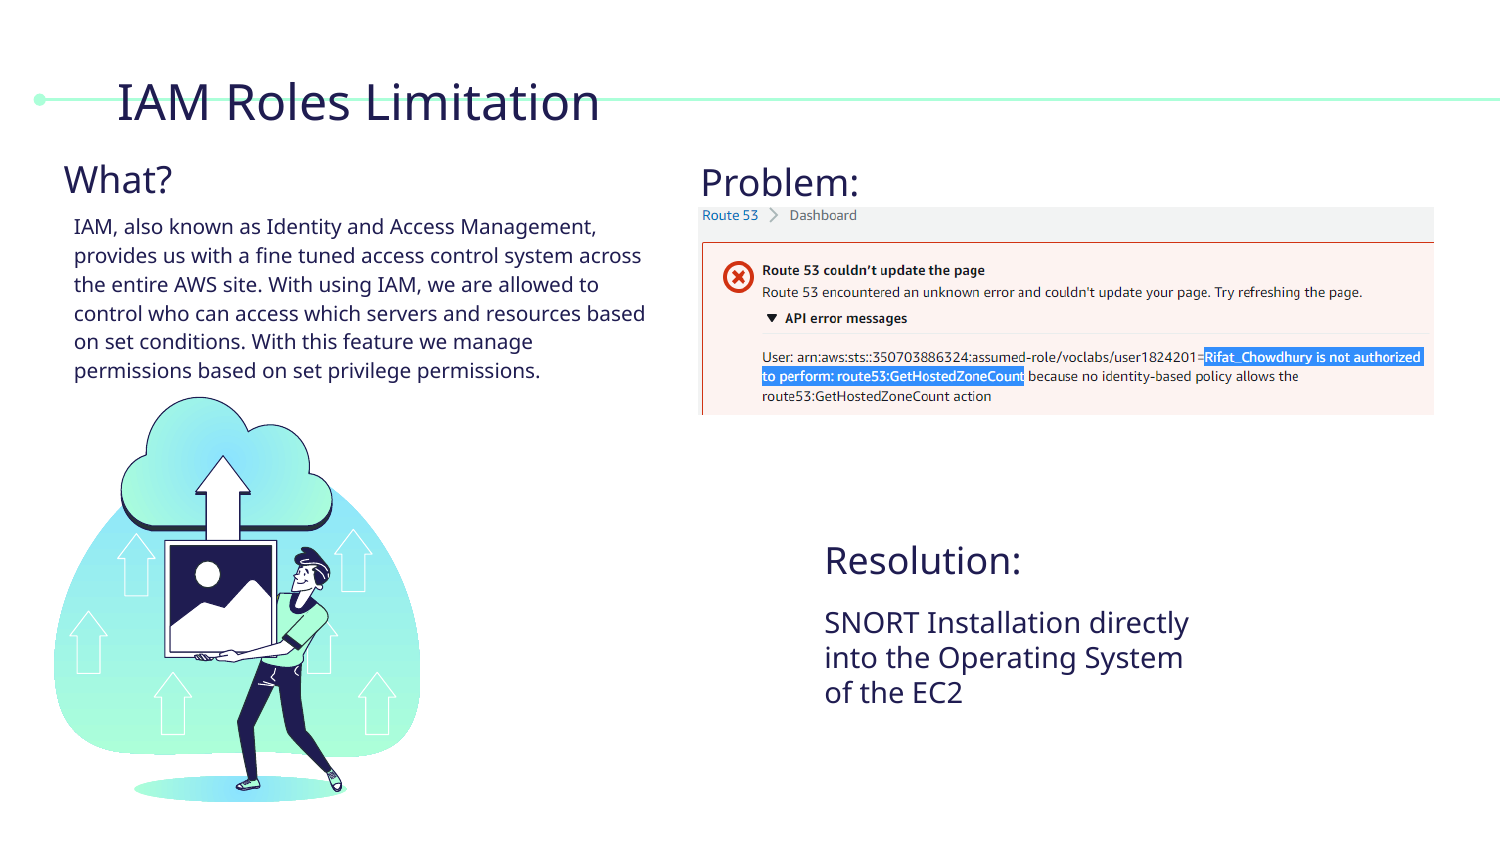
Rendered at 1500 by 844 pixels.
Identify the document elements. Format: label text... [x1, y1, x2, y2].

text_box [48, 396, 424, 803]
list SNORT Installation directly into the Operating System of the EC2 [809, 597, 1222, 719]
title IAM Roles Limitation [102, 55, 1101, 144]
picture [698, 207, 1434, 415]
title Resolution: [809, 528, 1222, 597]
text_box Problem: [685, 143, 1178, 219]
title What? [48, 147, 461, 216]
list IAM, also known as Identity and Access Management, provides us with a fine tuned access control system across the entire AWS site. With using IAM, we are allowed to control who can access which servers and resources based on set conditions. With this feature we manage permissions based on set privilege permissions. [58, 195, 669, 325]
